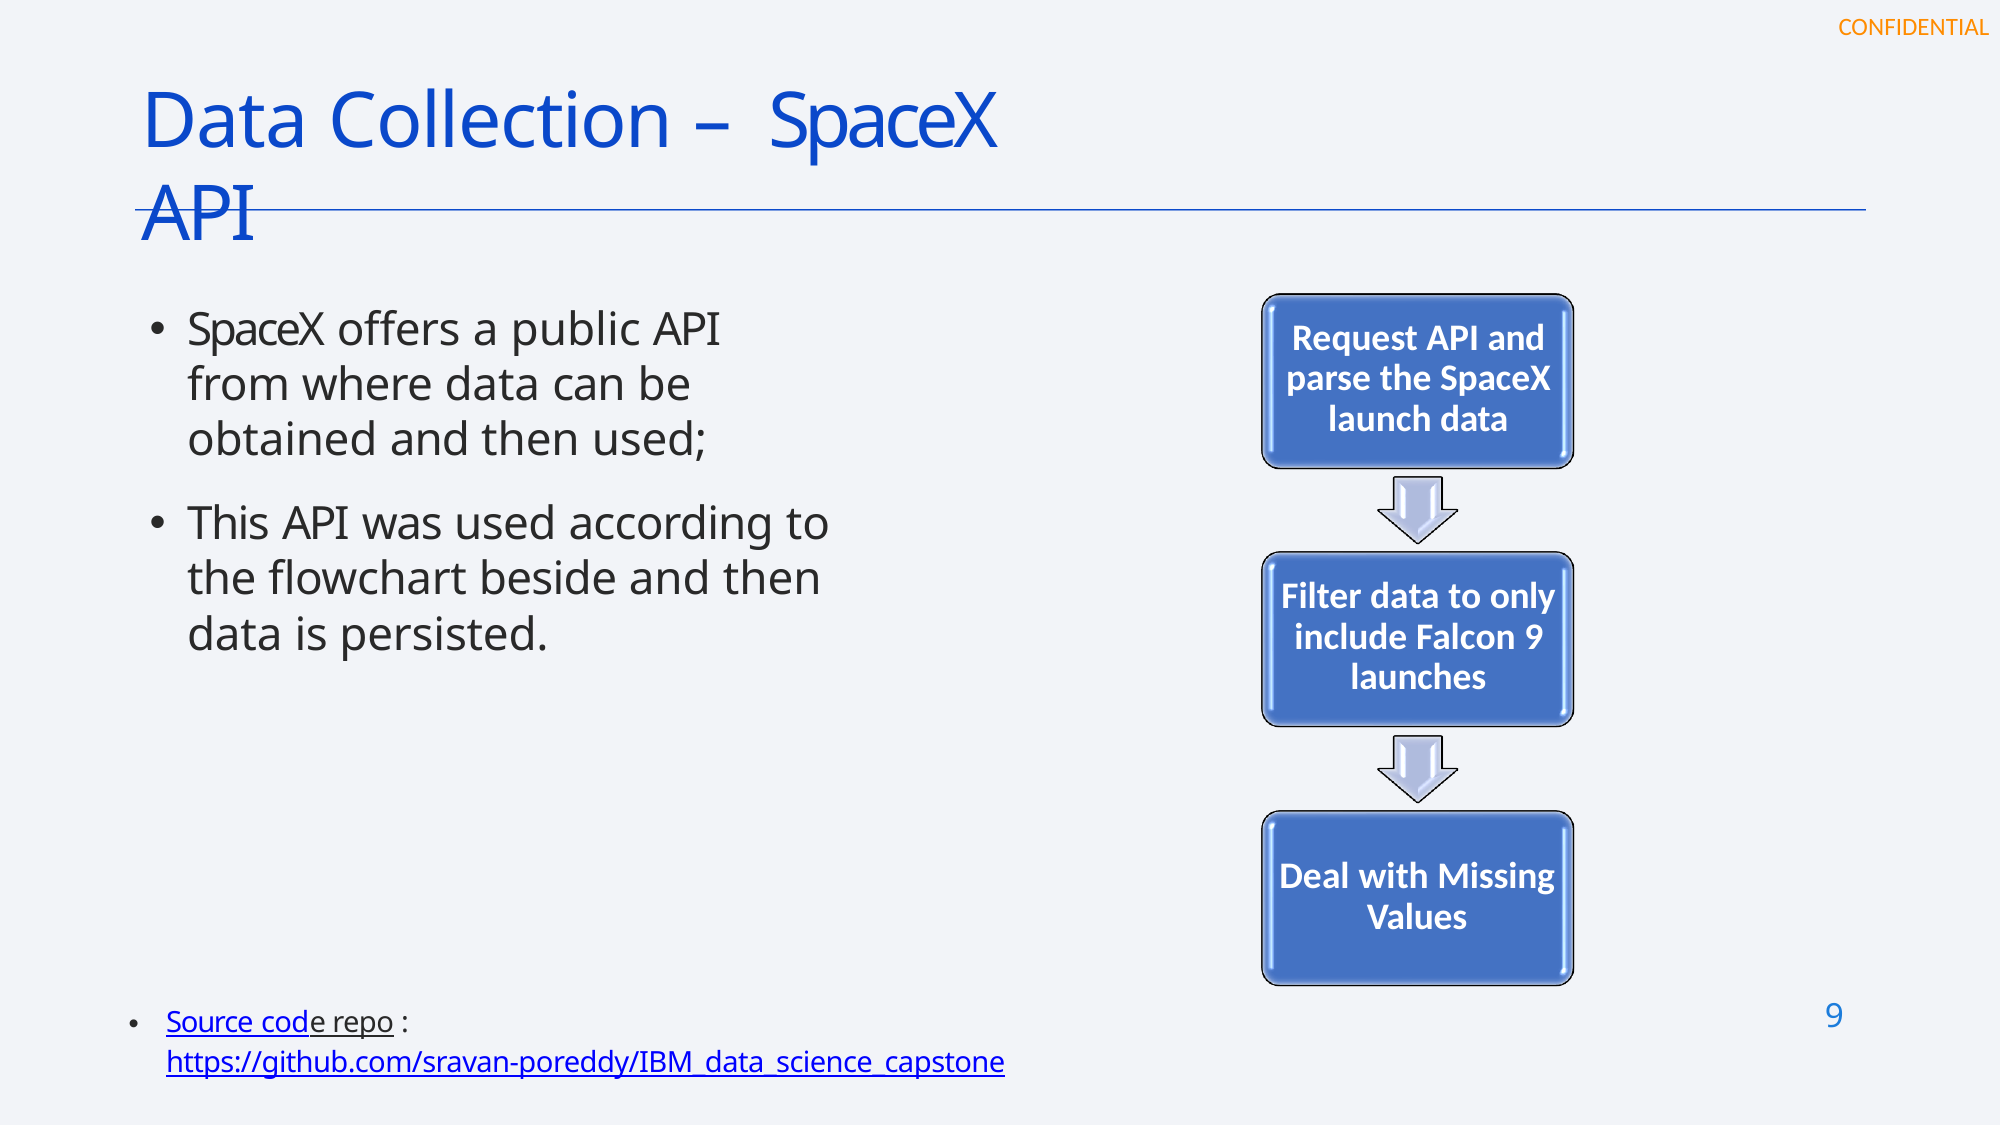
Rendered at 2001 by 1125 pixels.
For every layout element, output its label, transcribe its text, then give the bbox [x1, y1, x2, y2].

title Data Collection – SpaceX API [139, 68, 1101, 259]
text_box SpaceX offers a public API from where data can be obtained and then used; This API was used according to the flowchart beside and then data is persisted. [147, 297, 875, 659]
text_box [1259, 475, 1575, 729]
text_box Source code repo : https://github.com/sravan-poreddy/IBM_data_science_capstone [126, 1001, 1223, 1083]
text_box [1259, 733, 1575, 987]
slide_number 9 [1818, 1001, 1874, 1125]
picture [0, 0, 2000, 1125]
